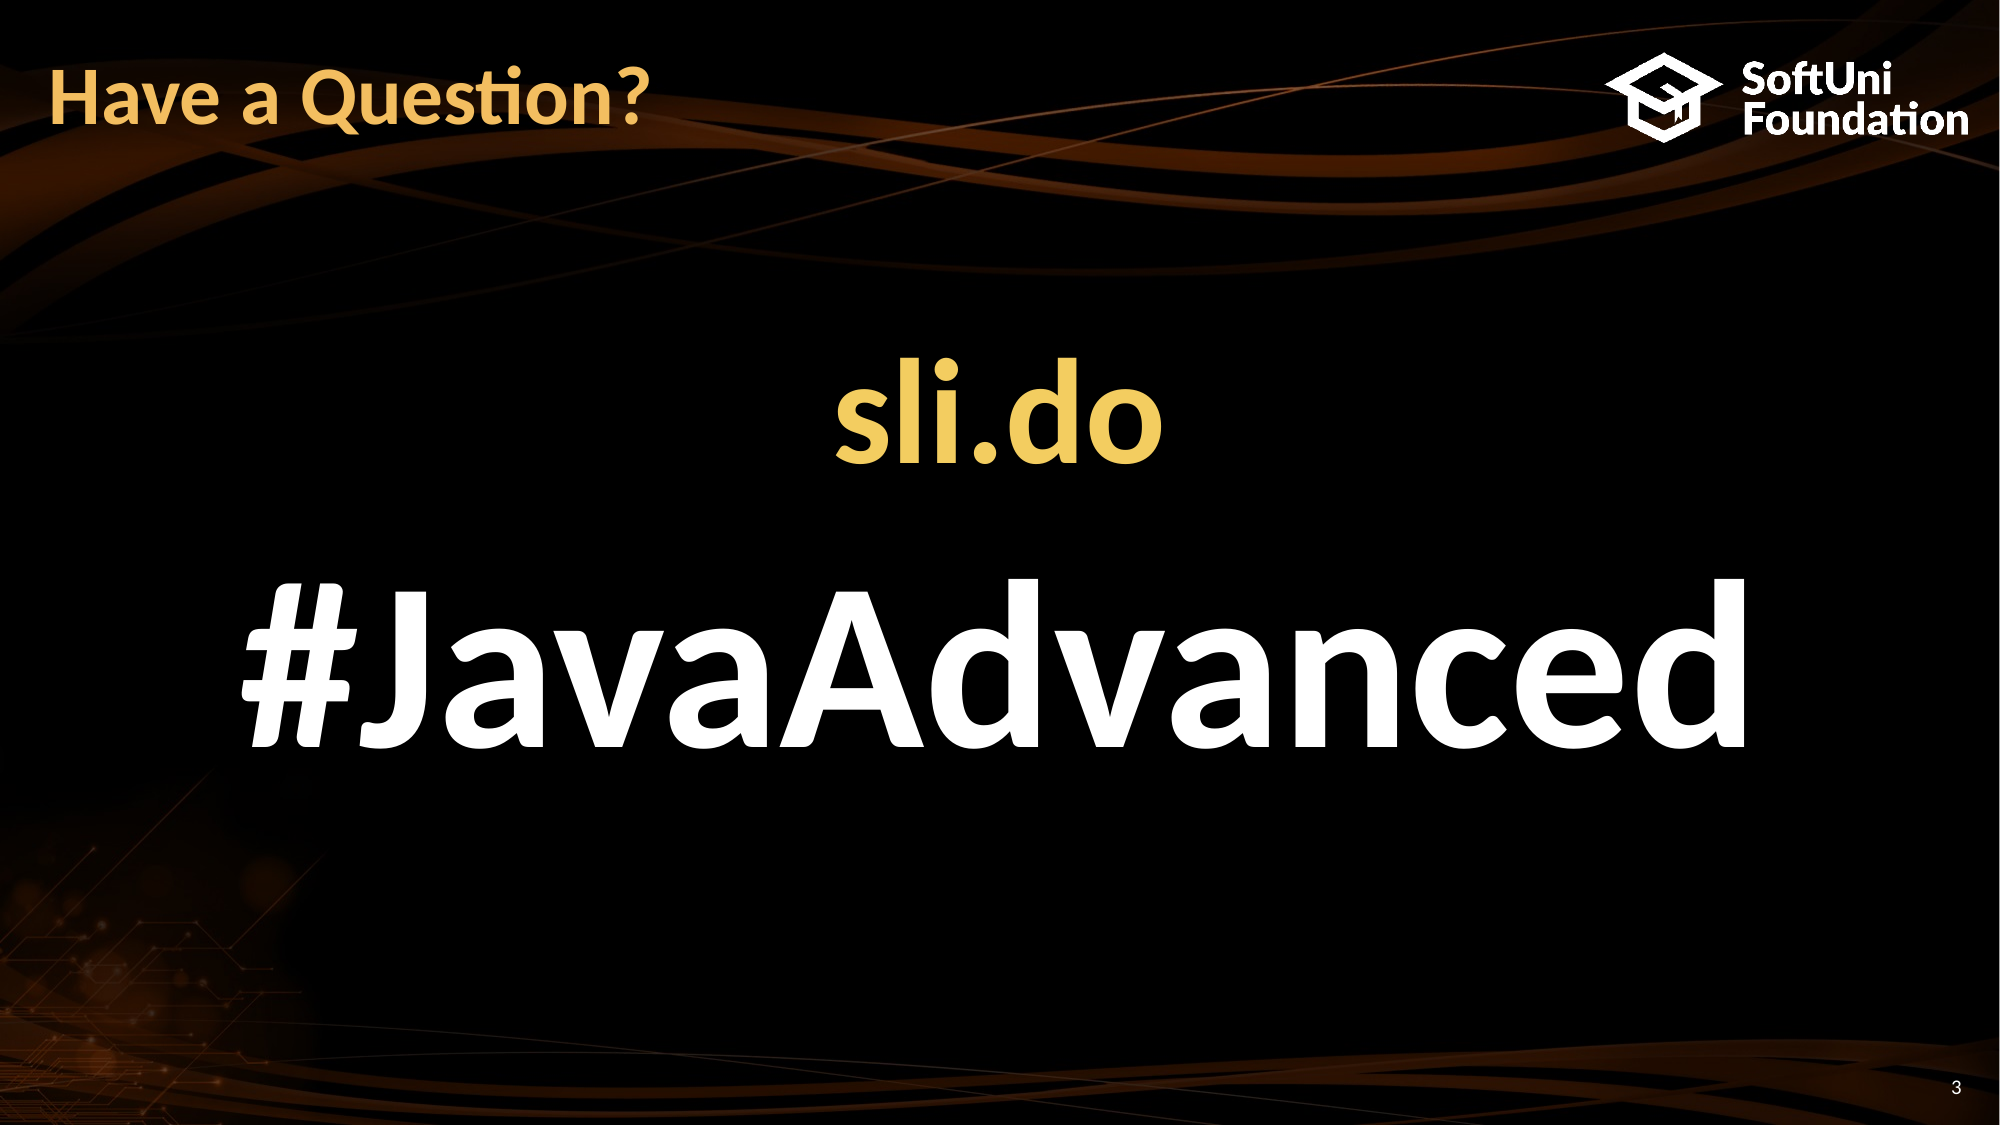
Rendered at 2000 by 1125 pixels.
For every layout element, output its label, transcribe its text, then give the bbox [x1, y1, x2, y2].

list sli.do #JavaAdvanced [31, 188, 1968, 1071]
slide_number 3 [1897, 1071, 1968, 1103]
title Have a Question? [30, 6, 1602, 189]
picture [0, 0, 2000, 1125]
